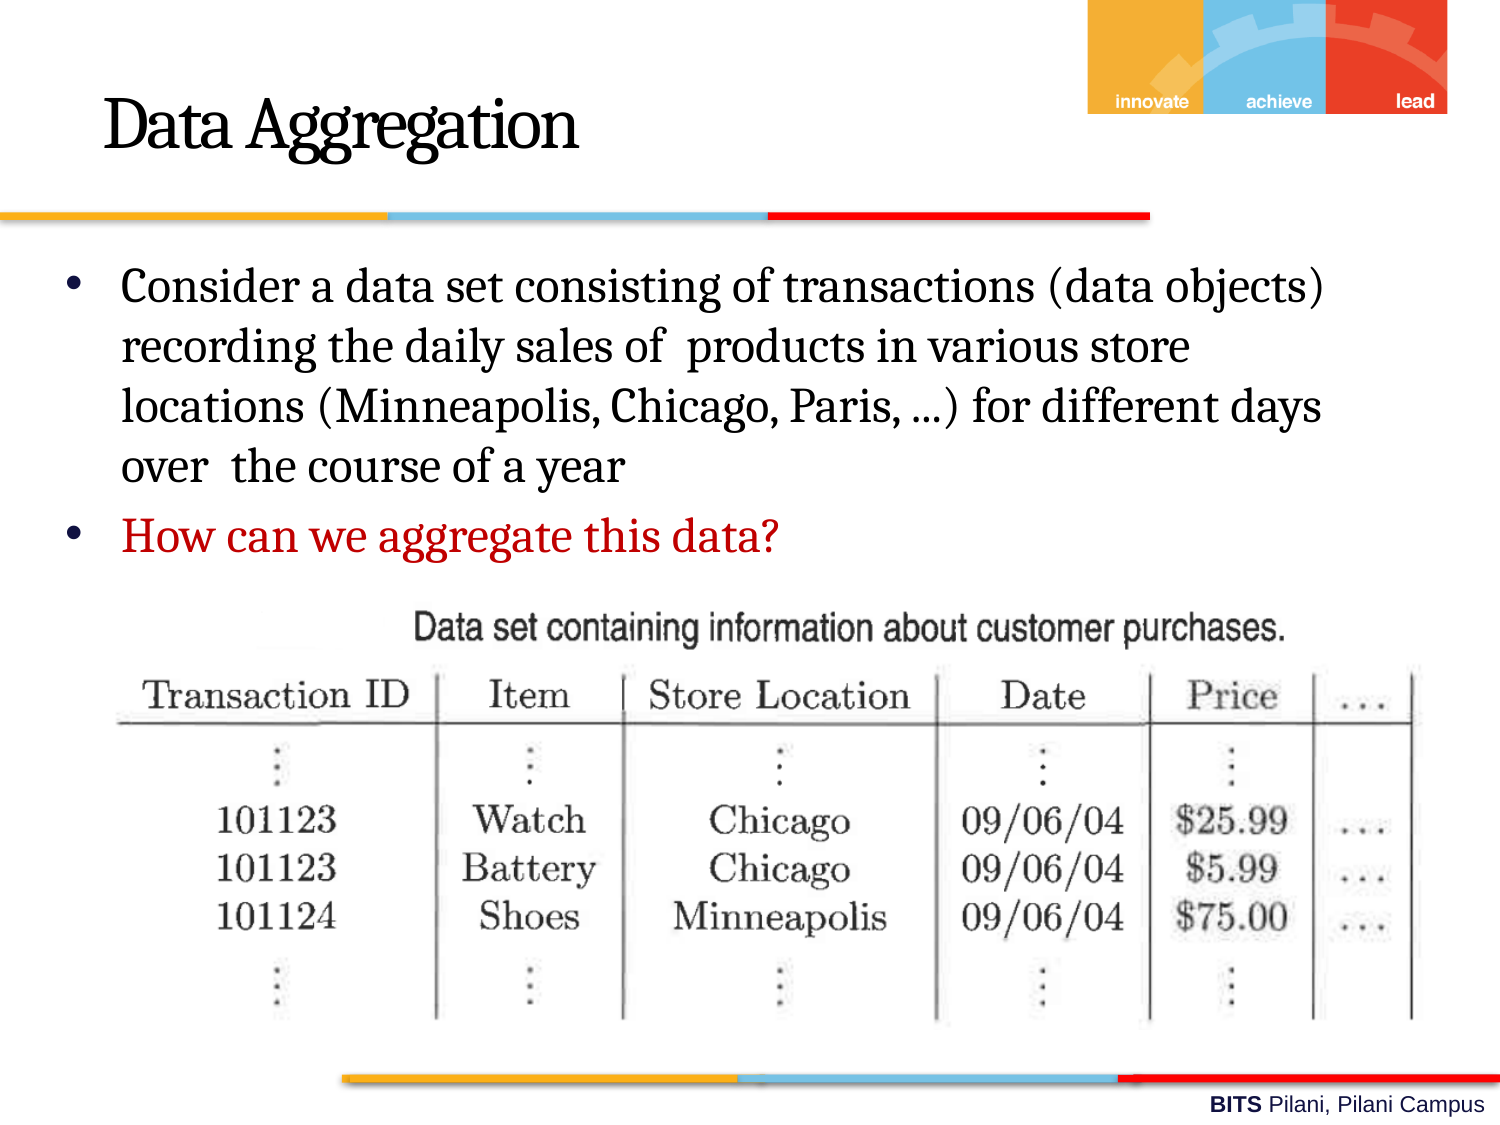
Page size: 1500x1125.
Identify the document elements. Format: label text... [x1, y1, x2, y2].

list Data Aggregation [50, 24, 1425, 213]
list Consider a data set consisting of transactions (data objects) recording the daily sales of products in various store locations (Minneapolis, Chicago, Paris, ...) for different days over the course of a year How can we aggregate this data? [50, 245, 1400, 600]
picture [1087, 0, 1448, 114]
picture [112, 599, 1426, 1031]
